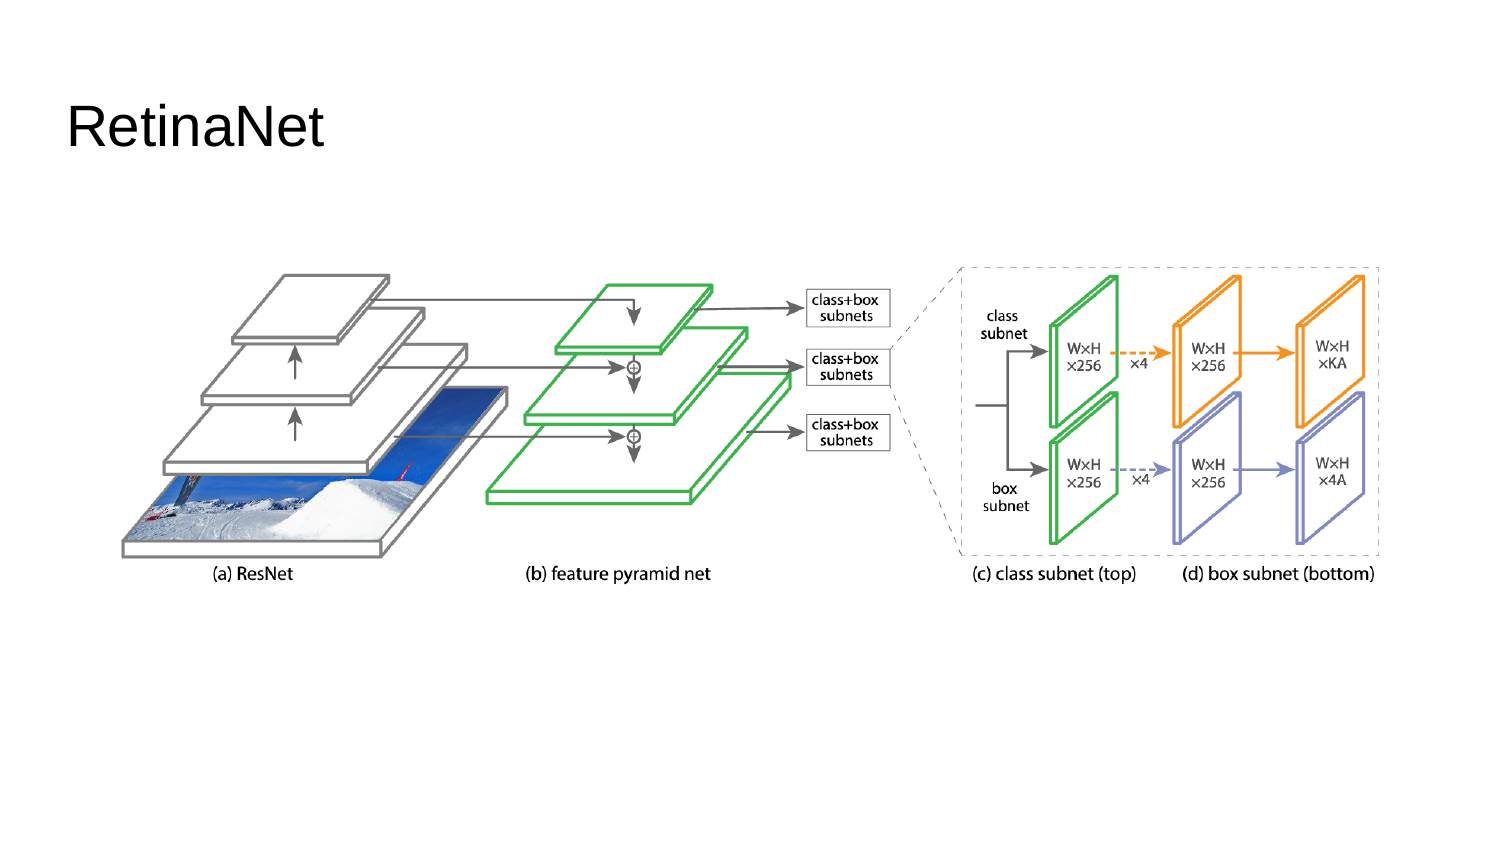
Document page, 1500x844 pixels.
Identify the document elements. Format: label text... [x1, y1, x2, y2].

picture [114, 255, 1386, 589]
title RetinaNet [51, 72, 1449, 167]
